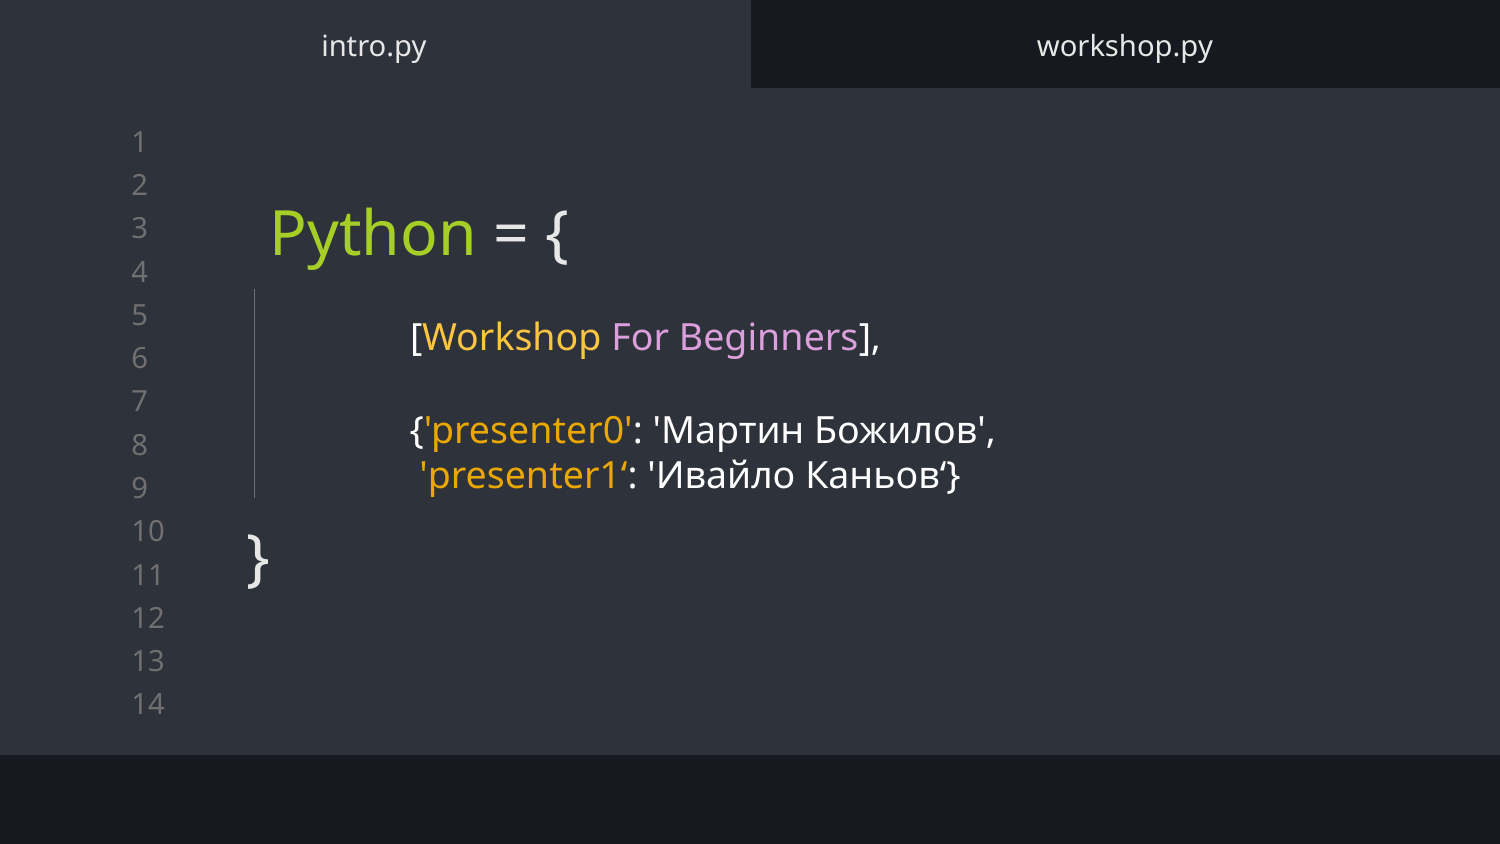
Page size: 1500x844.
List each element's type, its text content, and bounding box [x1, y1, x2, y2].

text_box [231, 288, 316, 579]
title Python = { [254, 187, 1182, 273]
subtitle workshop.py [750, 15, 1500, 74]
subtitle [Workshop For Beginners], [394, 314, 1416, 356]
subtitle intro.py [0, 15, 749, 74]
text_box {'presenter0': 'Мартин Божилов', 'presenter1‘: 'Ивайло Каньов‘} [394, 398, 1500, 504]
